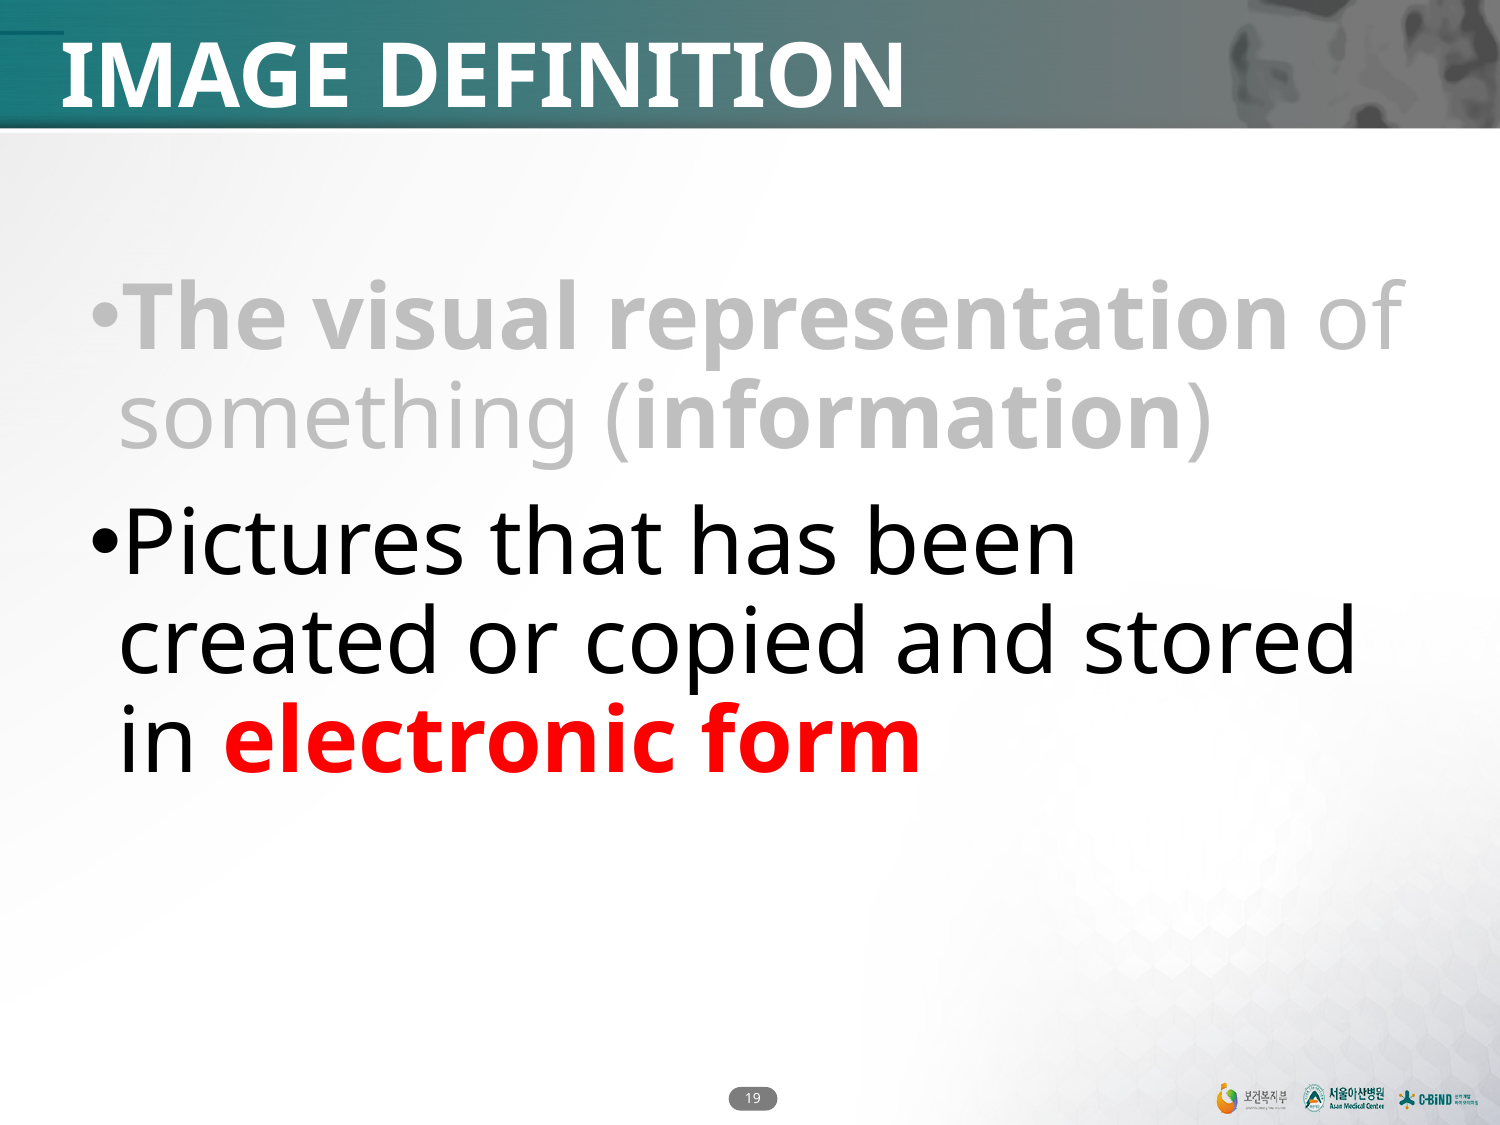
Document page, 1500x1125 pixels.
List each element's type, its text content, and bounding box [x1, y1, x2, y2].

picture [0, 0, 1500, 1125]
list The visual representation of something (information) Pictures that has been created or copied and stored in electronic form [75, 262, 1425, 1005]
title IMAGE DEFINITION [60, 17, 1420, 126]
